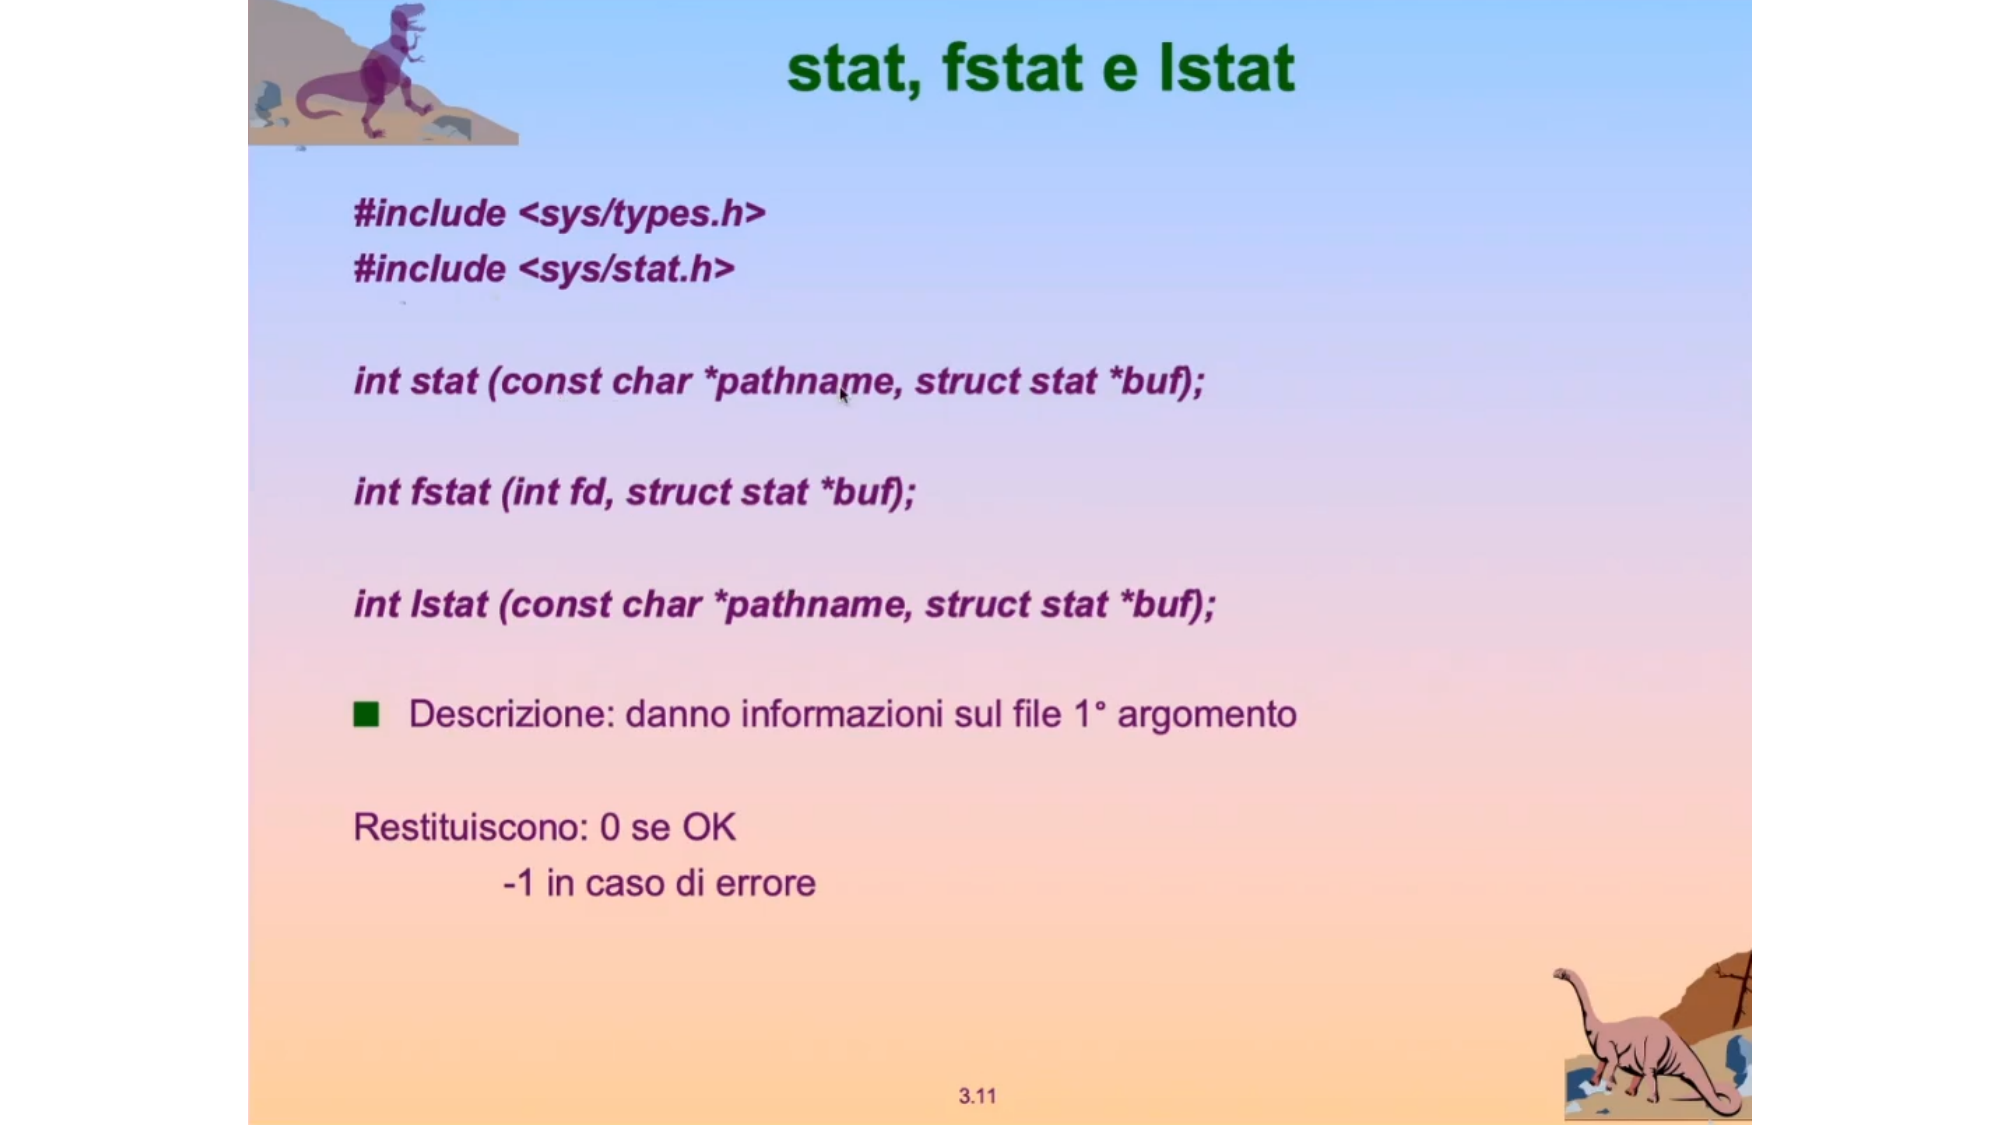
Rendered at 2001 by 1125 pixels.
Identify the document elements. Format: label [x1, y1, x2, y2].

picture [248, 0, 1752, 1125]
